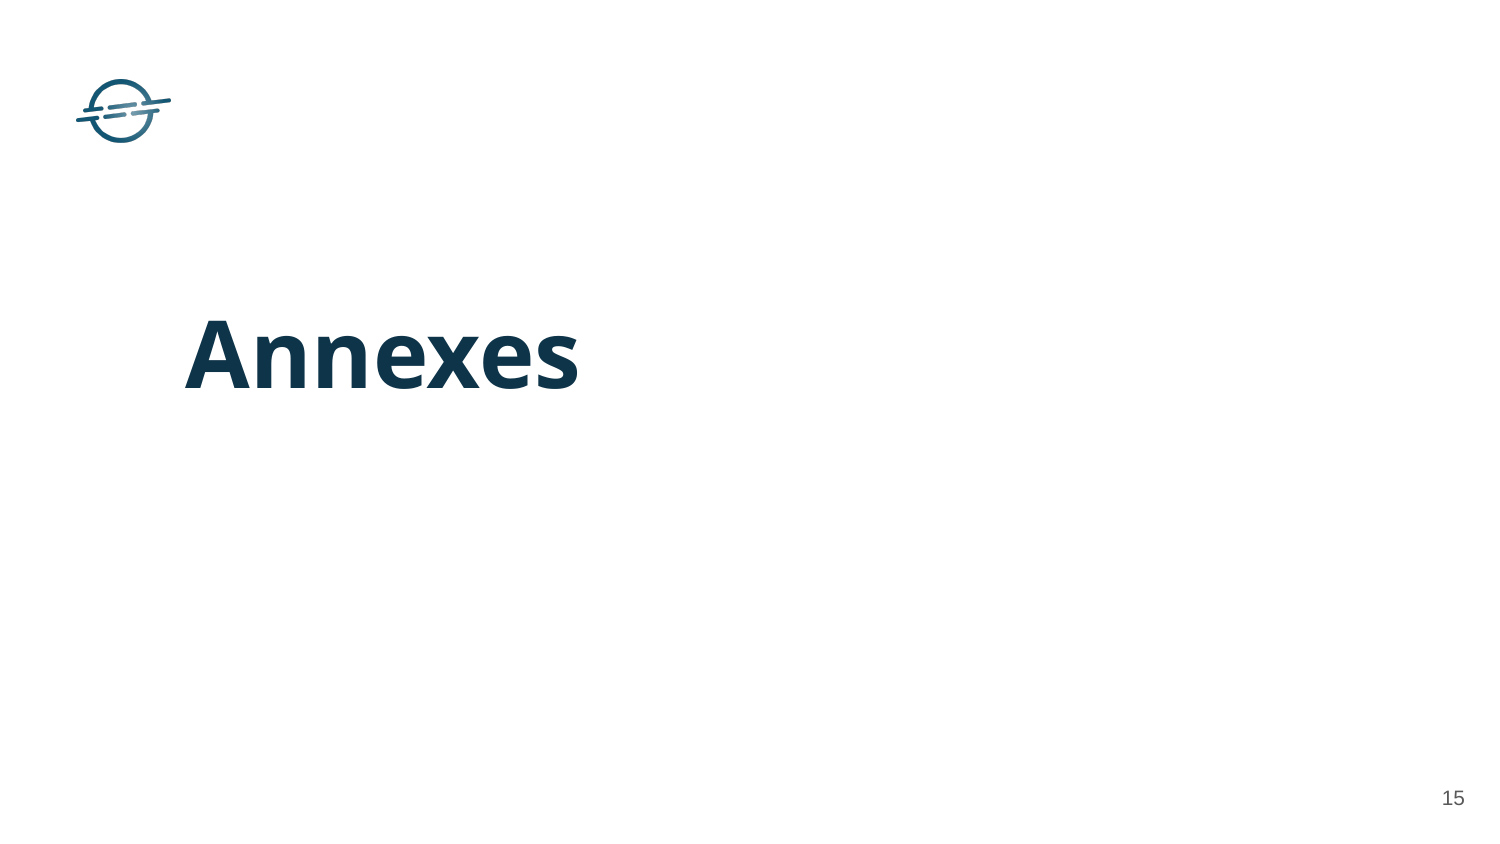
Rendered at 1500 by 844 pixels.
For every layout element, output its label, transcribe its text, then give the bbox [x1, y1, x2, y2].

title Annexes [170, 279, 1043, 509]
slide_number 15 [1389, 764, 1480, 830]
picture [75, 78, 171, 143]
